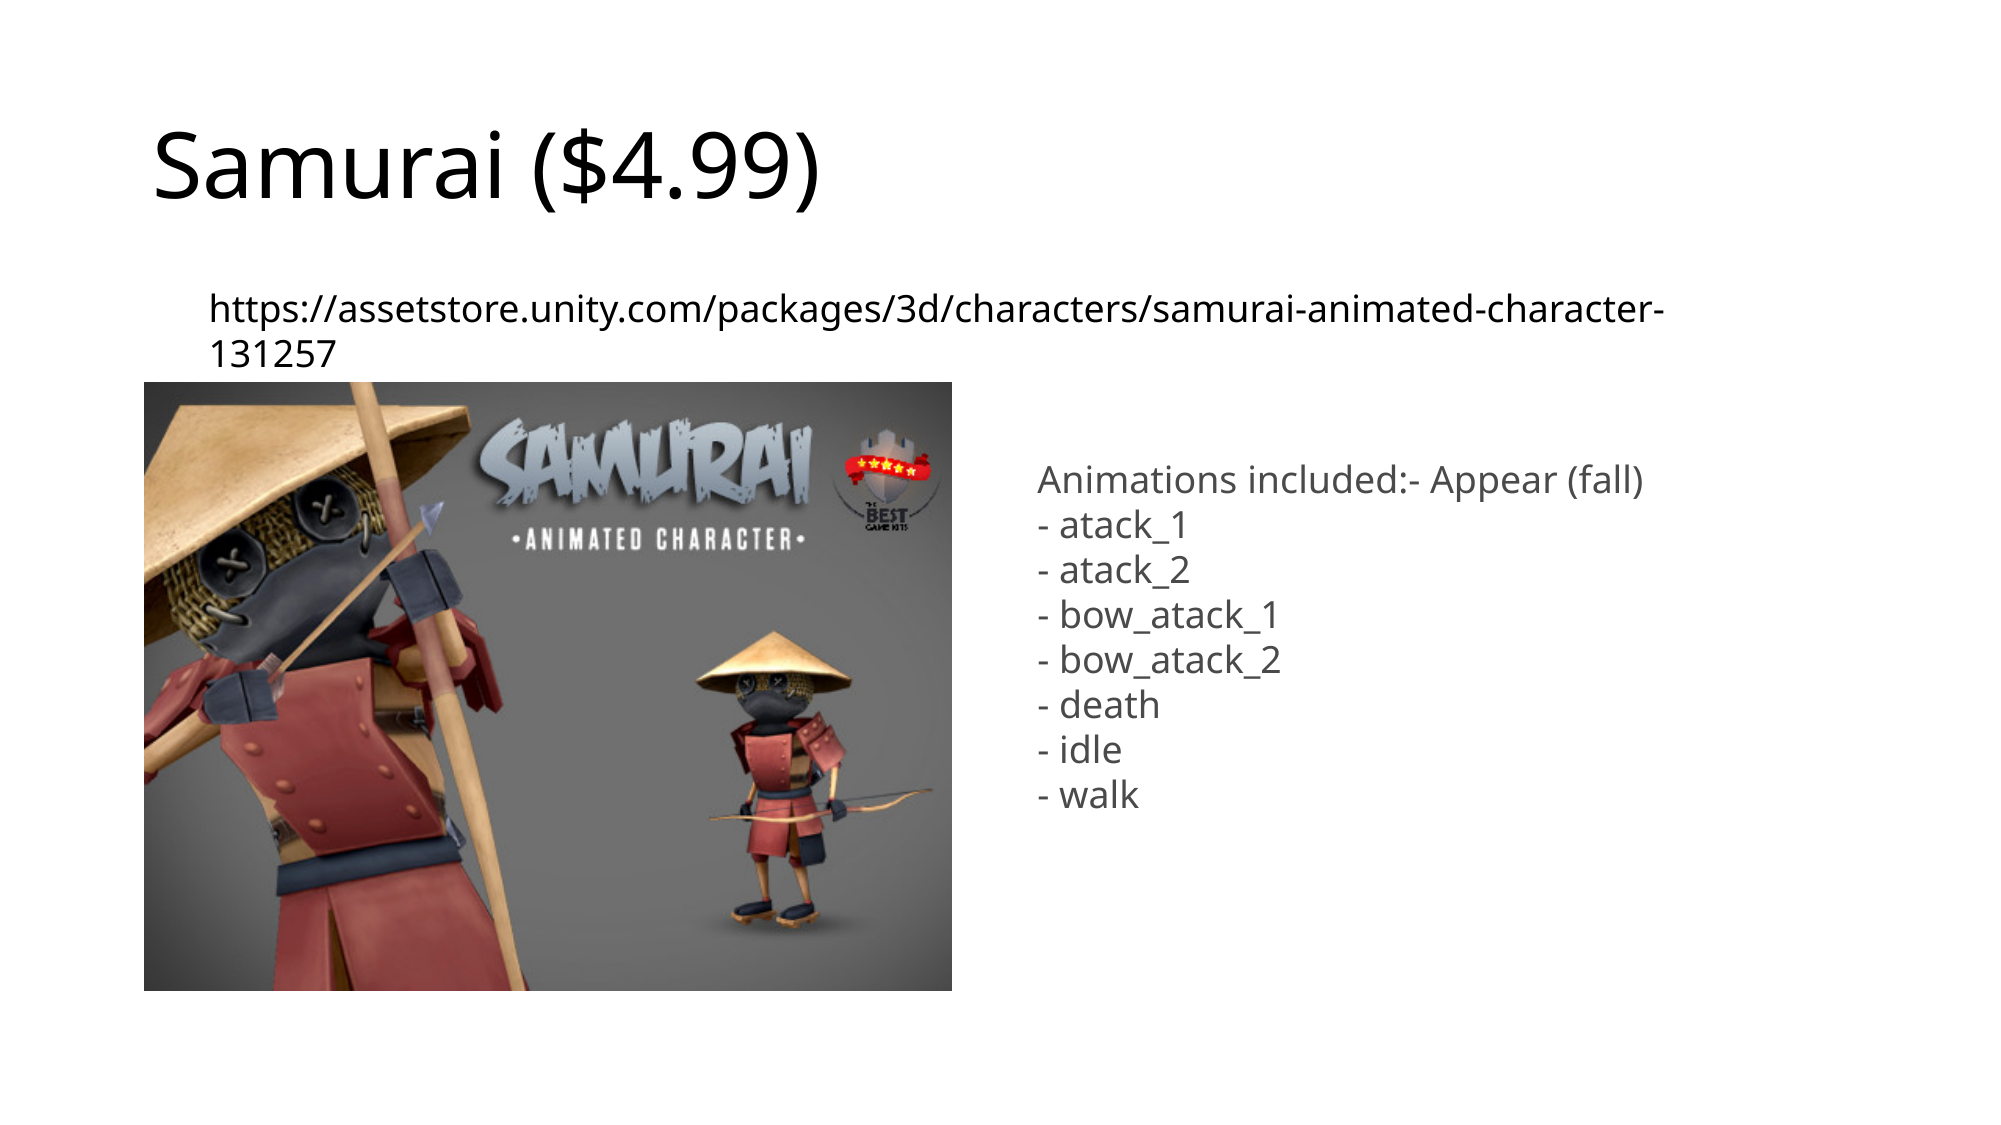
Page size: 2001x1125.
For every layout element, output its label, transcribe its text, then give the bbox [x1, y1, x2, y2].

text_box https://assetstore.unity.com/packages/3d/characters/samurai-animated-character-131257 [193, 277, 1788, 382]
title Samurai ($4.99) [137, 59, 1750, 278]
picture [144, 382, 952, 991]
text_box Animations included:- Appear (fall) - atack_1 - atack_2 - bow_atack_1 - bow_atack_2 - death - idle - walk [1022, 449, 2000, 824]
